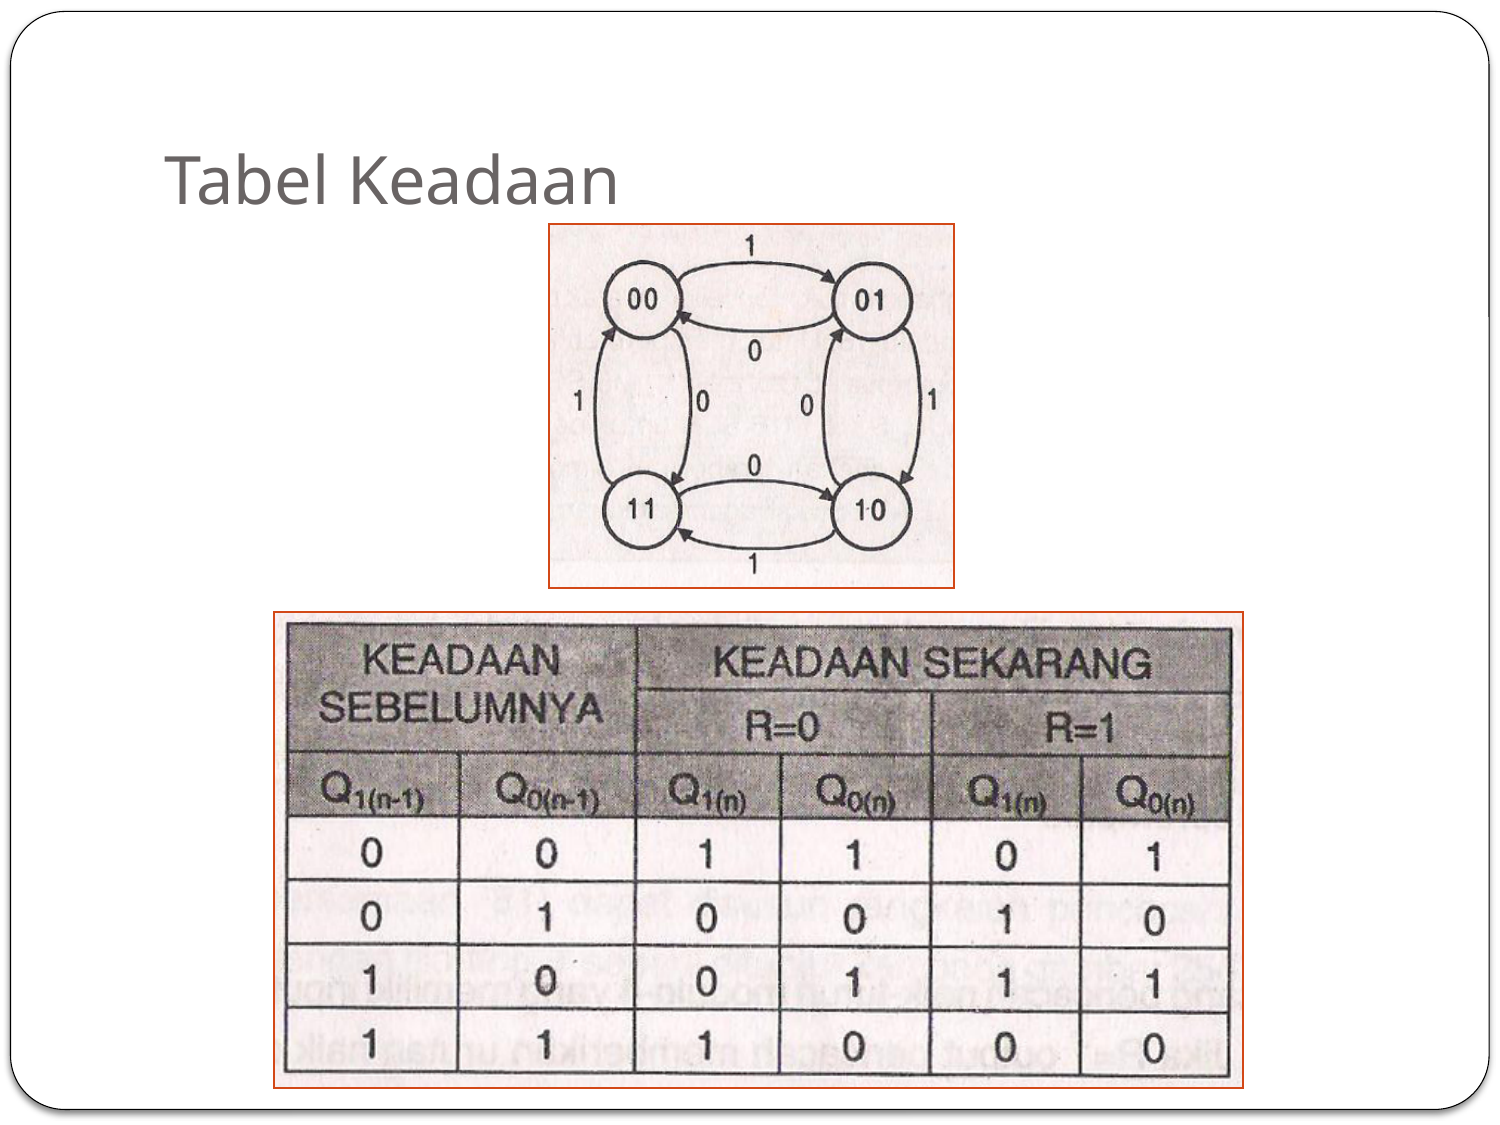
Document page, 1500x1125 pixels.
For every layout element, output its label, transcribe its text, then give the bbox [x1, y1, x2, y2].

picture [549, 224, 954, 588]
picture [274, 612, 1243, 1088]
title Tabel Keadaan [150, 45, 1425, 233]
